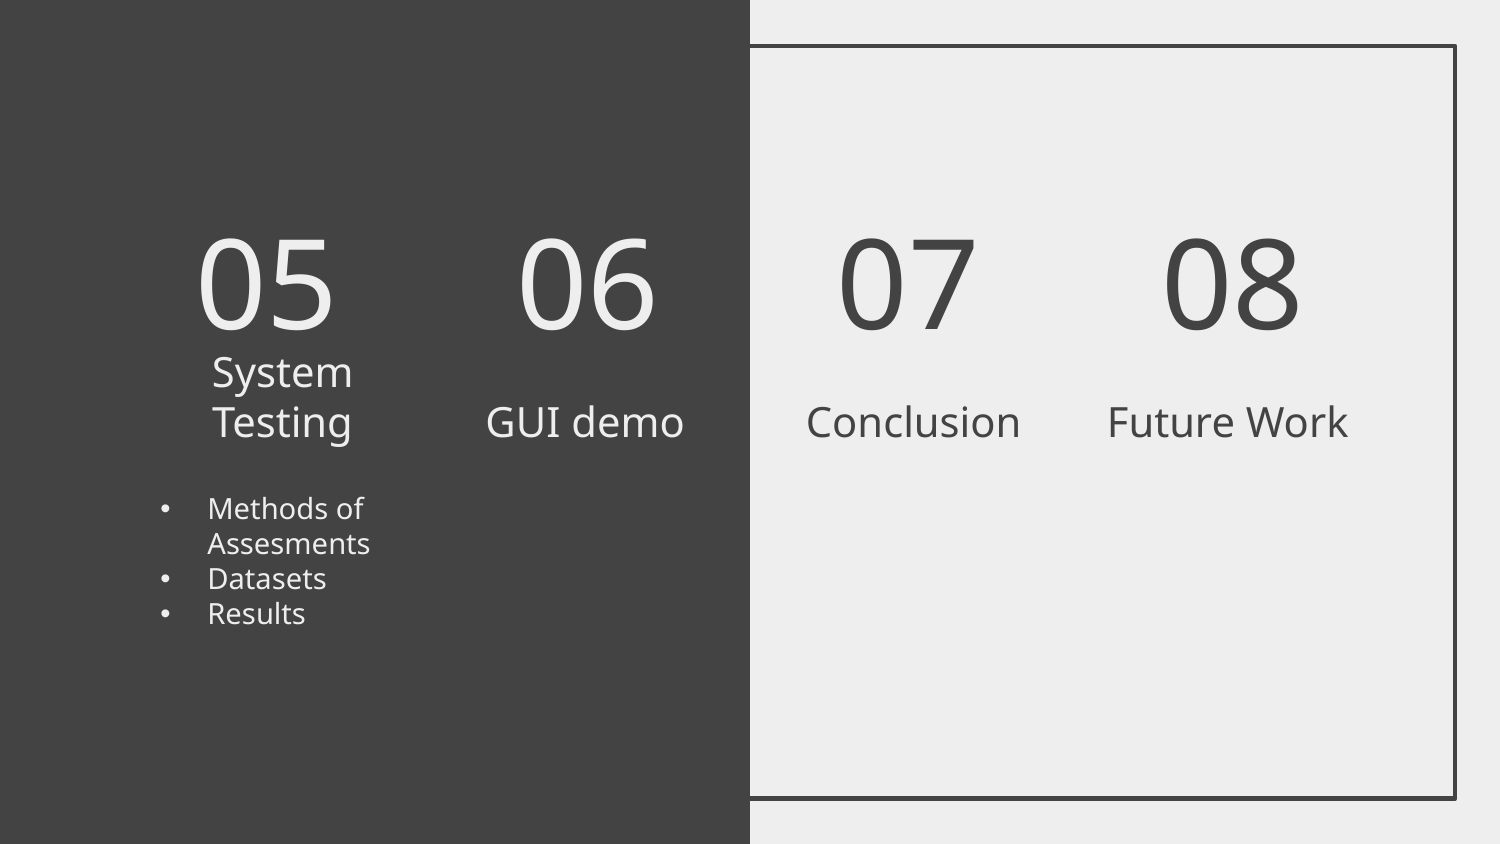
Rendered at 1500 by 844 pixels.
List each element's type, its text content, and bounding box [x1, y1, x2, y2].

title Conclusion [767, 370, 1061, 462]
title System Testing [136, 218, 430, 462]
title Future Work [1081, 370, 1375, 462]
title 08 [1081, 190, 1385, 370]
title 07 [756, 190, 1061, 370]
subtitle Methods of Assesments Datasets Results [145, 475, 439, 679]
title 06 [435, 190, 740, 370]
title GUI demo [438, 370, 732, 462]
title 05 [115, 190, 419, 370]
